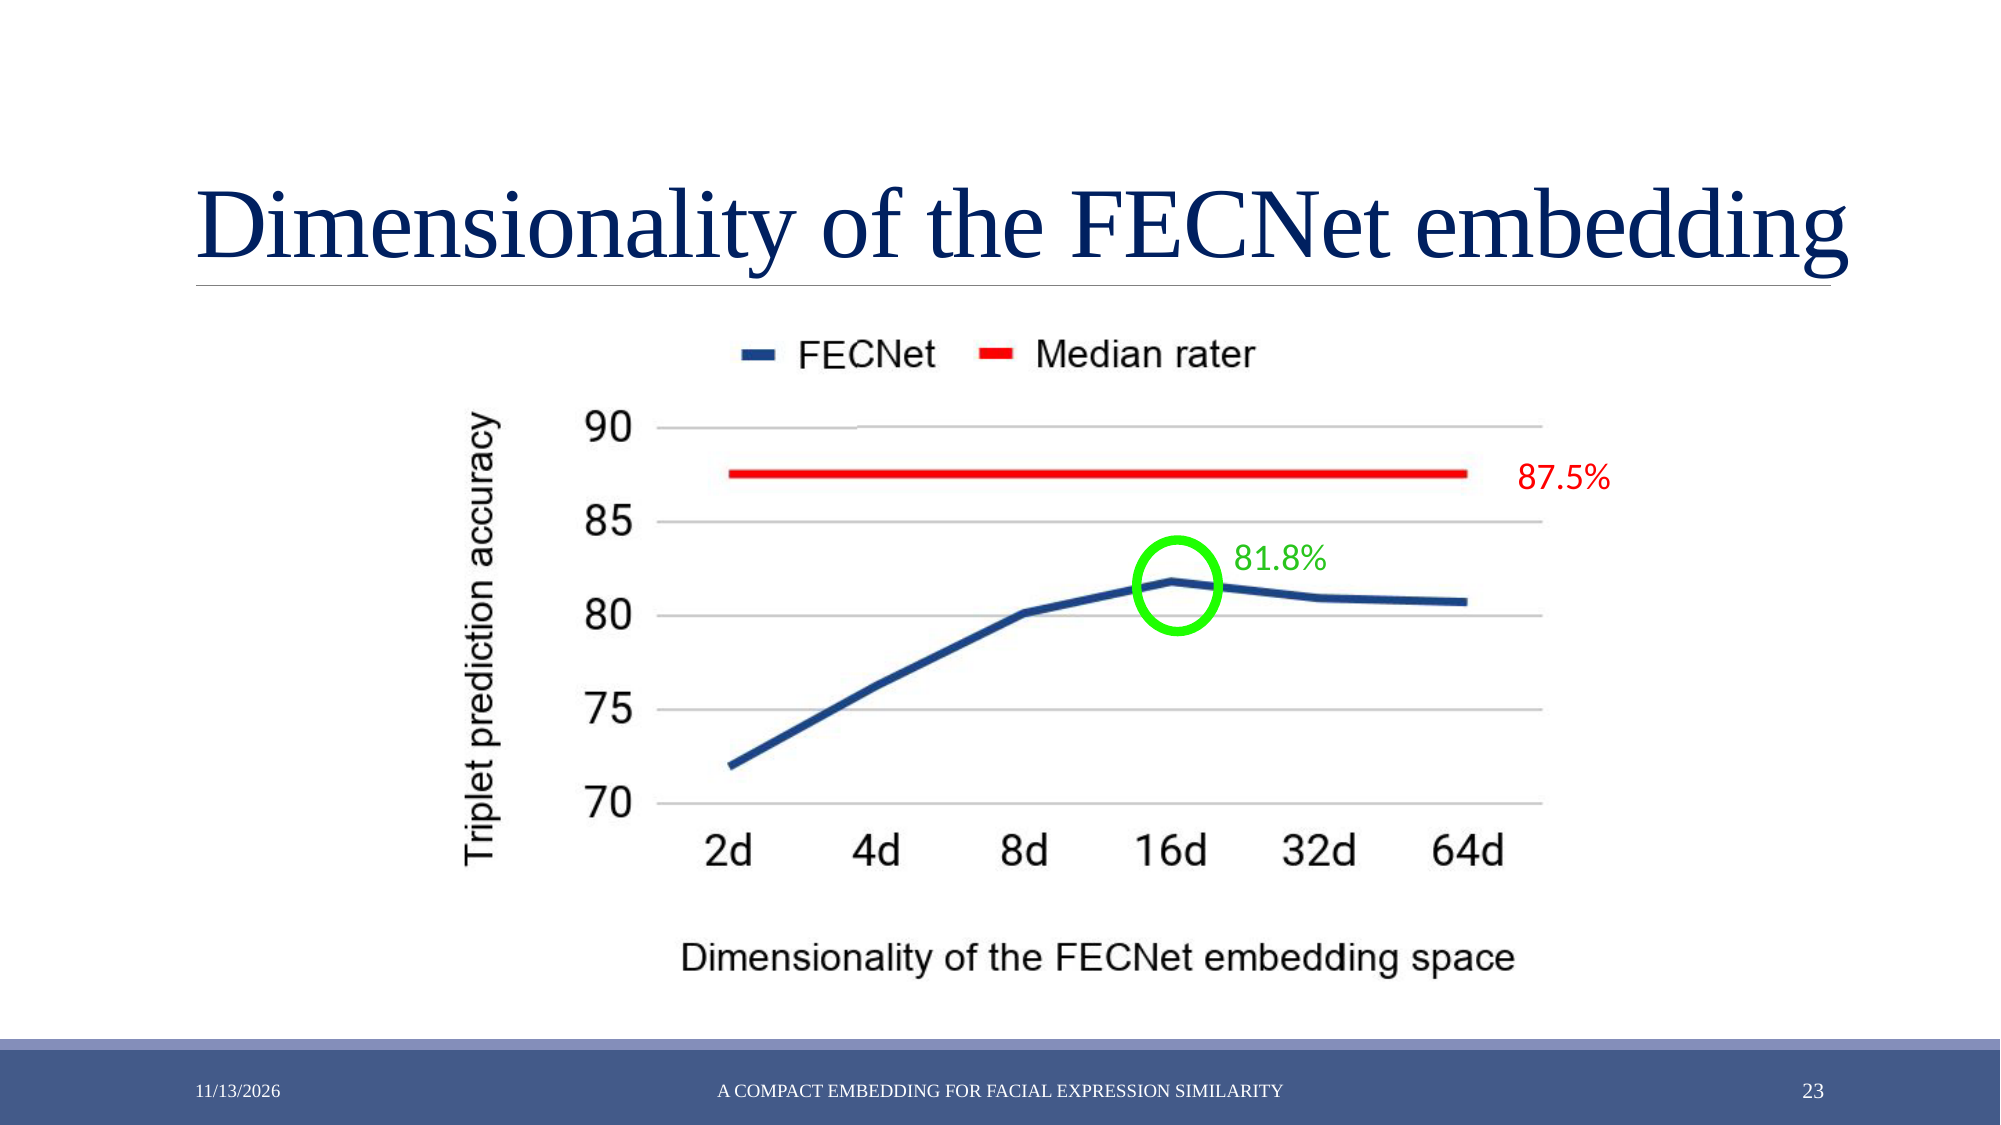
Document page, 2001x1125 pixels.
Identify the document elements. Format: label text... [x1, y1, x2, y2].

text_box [1136, 524, 1344, 633]
footer A Compact Embedding for Facial Expression Similarity [604, 1059, 1396, 1120]
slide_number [180, 1059, 586, 1120]
text_box 87.5% [1561, 444, 1626, 505]
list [458, 325, 1552, 987]
slide_number 22 [1624, 1059, 1840, 1120]
title Dimensionality of the FECNet embedding [180, 47, 1880, 285]
